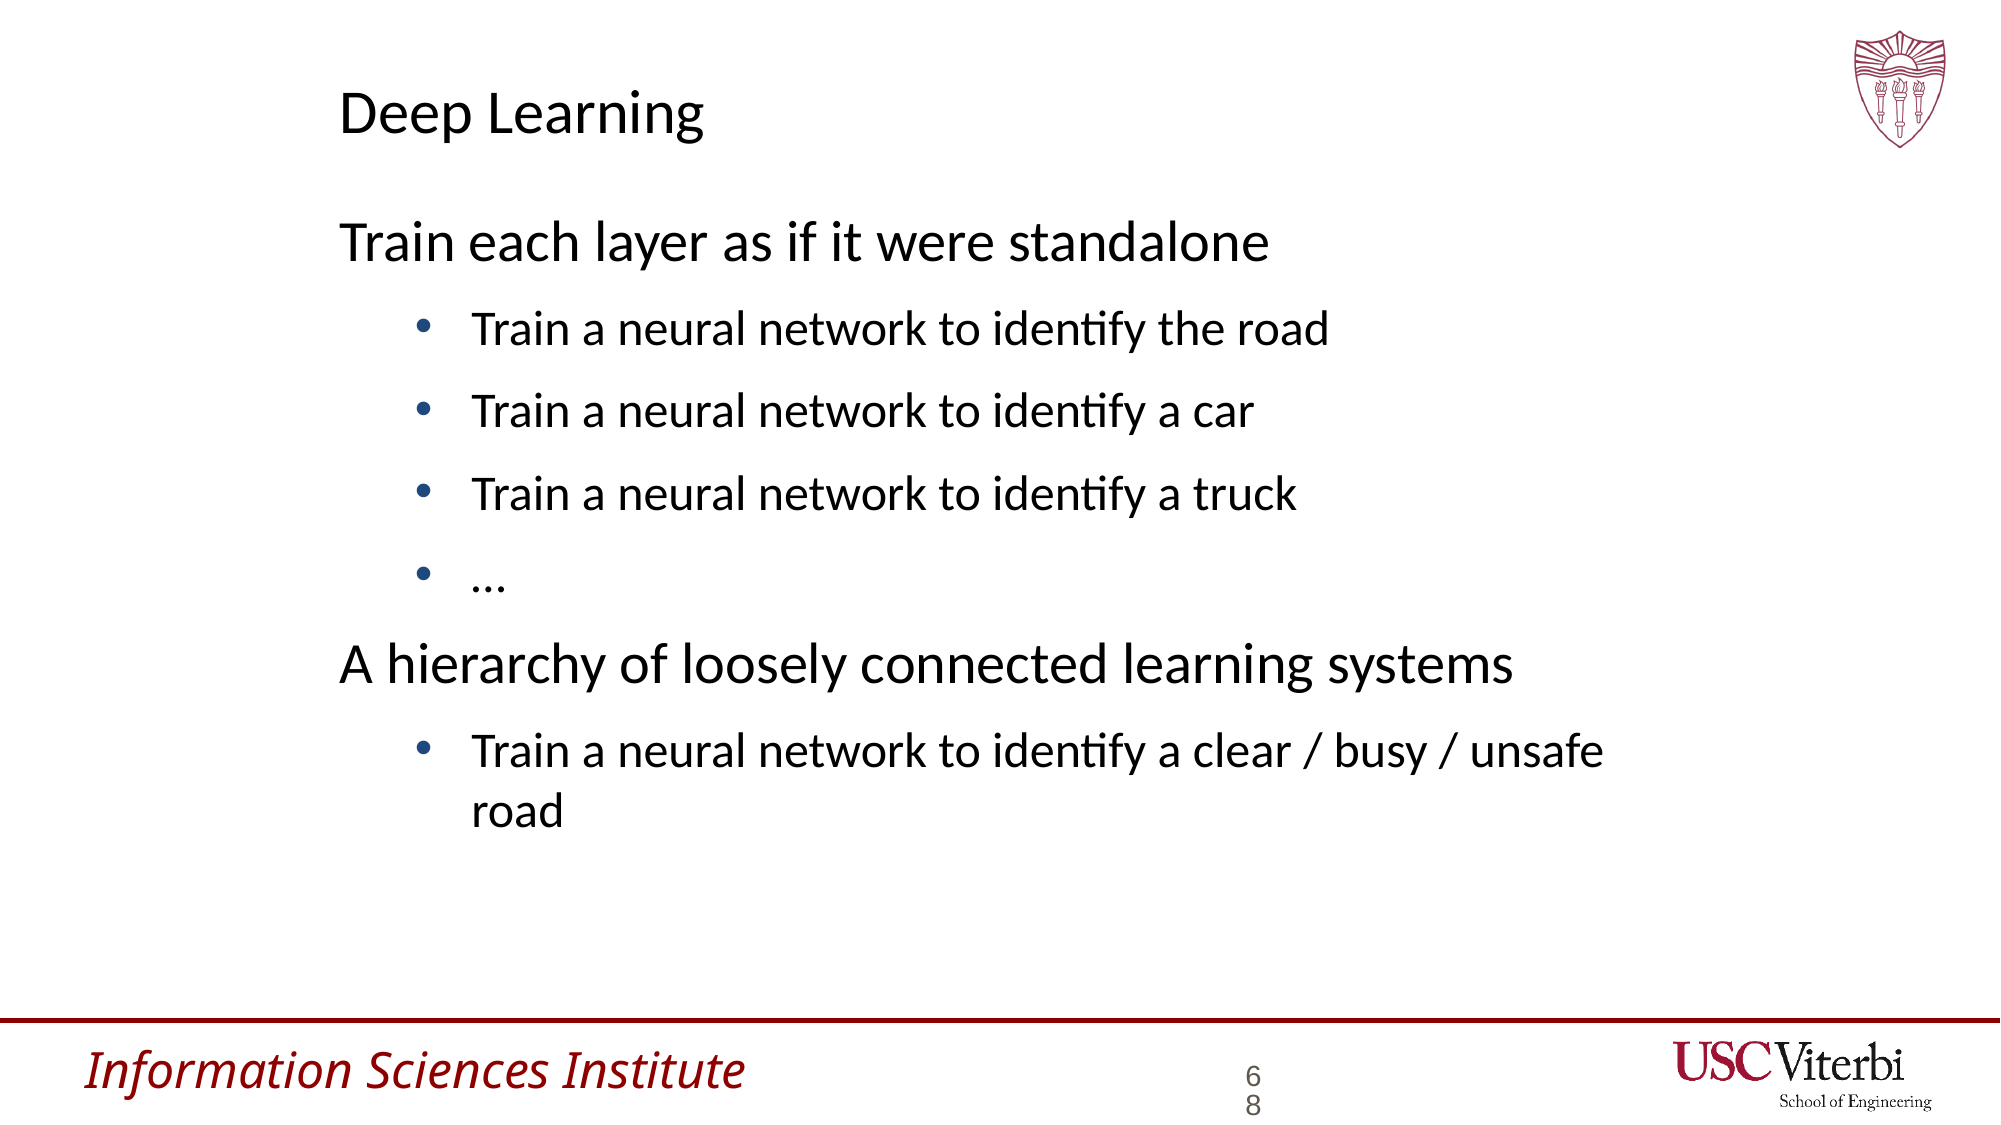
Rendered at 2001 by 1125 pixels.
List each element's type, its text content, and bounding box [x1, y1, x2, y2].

list Train each layer as if it were standalone Train a neural network to identify the road Train a neural network to identify a car Train a neural network to identify a truck … A hierarchy of loosely connected learning systems Train a neural network to identify a clear / busy / unsafe road [324, 195, 1651, 1104]
slide_number 68 [1230, 1050, 1282, 1100]
title Deep Learning [324, 25, 1651, 154]
picture [1641, 1027, 1964, 1118]
